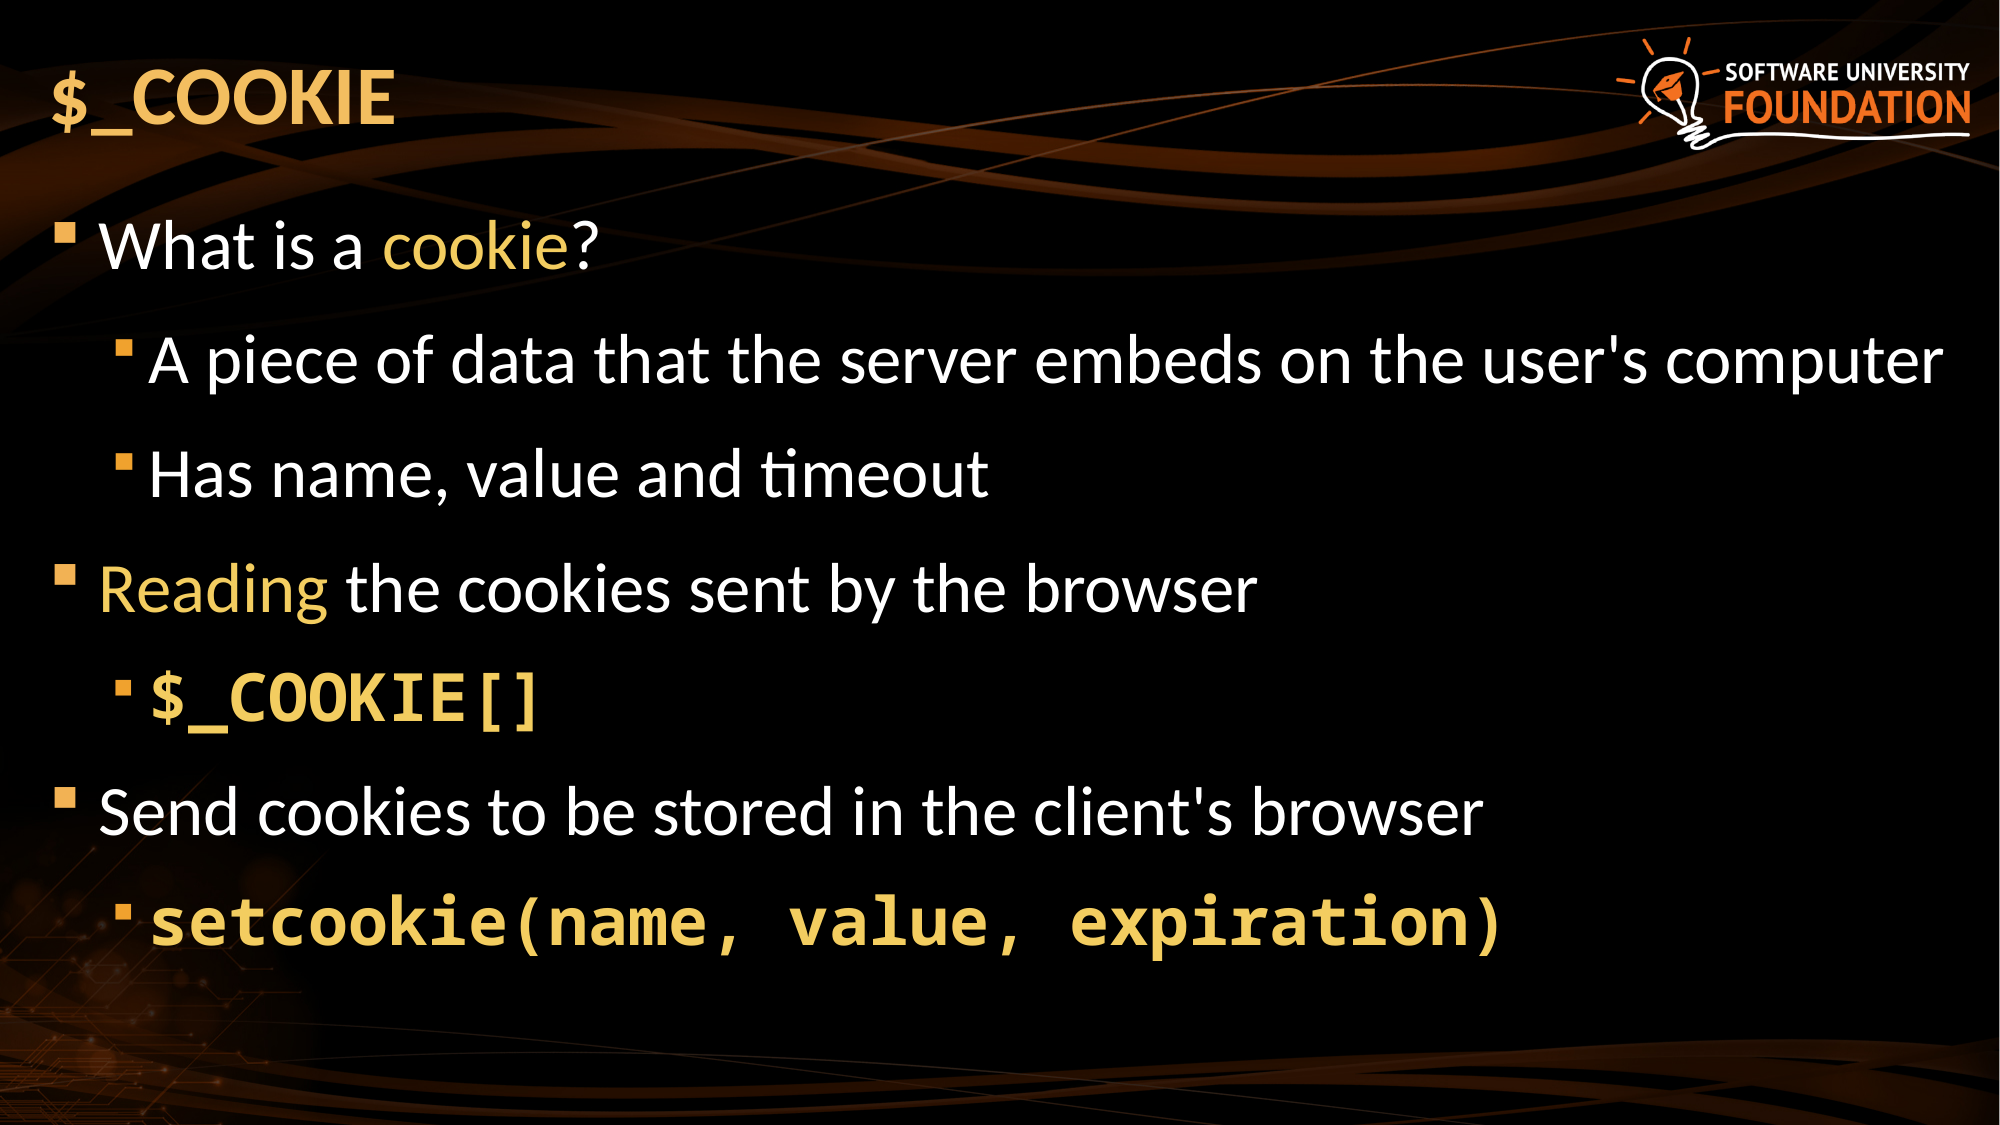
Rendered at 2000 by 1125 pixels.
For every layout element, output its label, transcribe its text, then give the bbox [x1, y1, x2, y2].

list What is a cookie? A piece of data that the server embeds on the user's computer Has name, value and timeout Reading the cookies sent by the browser $_COOKIE[] Send cookies to be stored in the client's browser setcookie(name, value, expiration) [31, 188, 1968, 1103]
title $_COOKIE [30, 6, 1602, 189]
picture [0, 0, 2000, 1125]
